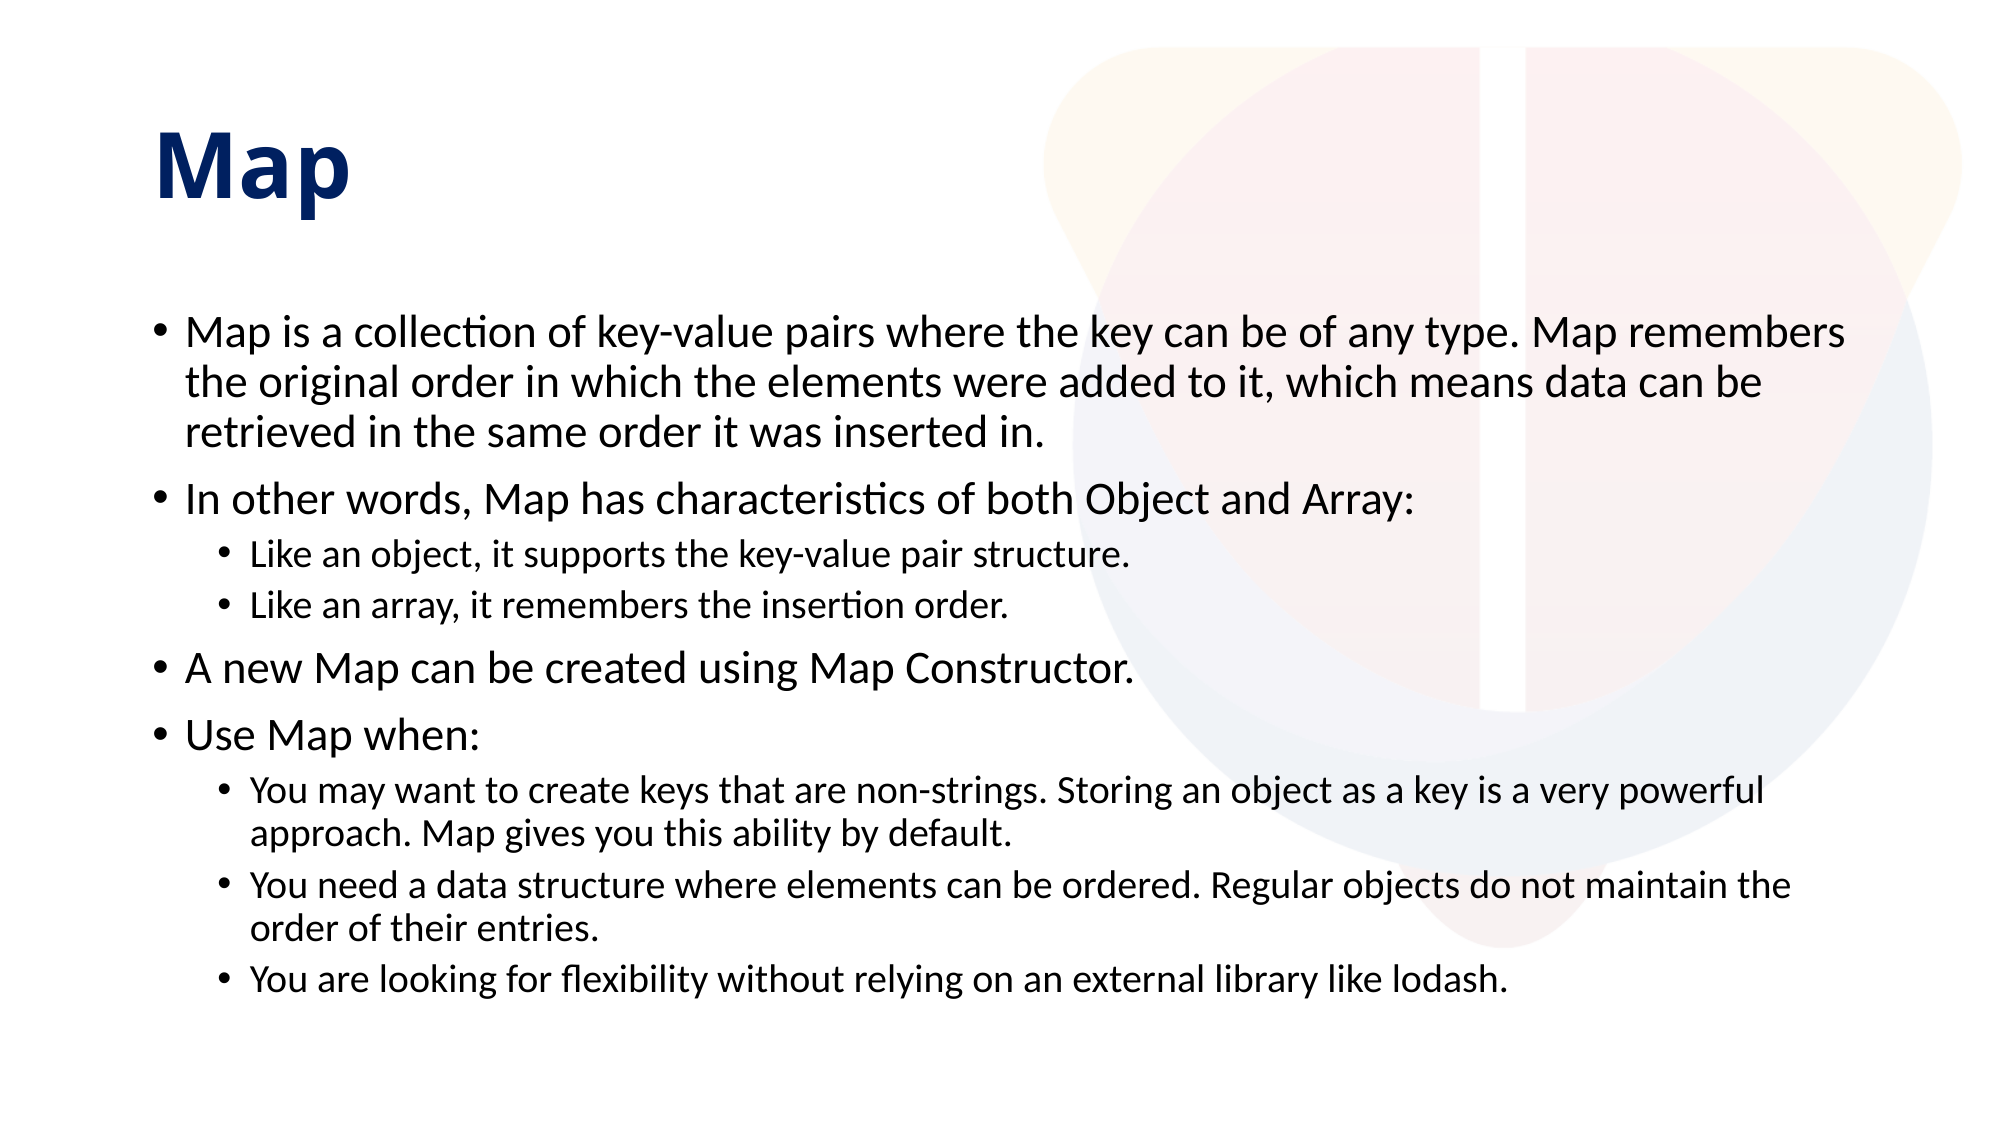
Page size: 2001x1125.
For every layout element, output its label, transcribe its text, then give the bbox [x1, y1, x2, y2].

title Map [137, 59, 1863, 278]
list Map is a collection of key-value pairs where the key can be of any type. Map remembers the original order in which the elements were added to it, which means data can be retrieved in the same order it was inserted in. In other words, Map has characteristics of both Object and Array: Like an object, it supports the key-value pair structure. Like an array, it remembers the insertion order. A new Map can be created using Map Constructor. Use Map when: You may want to create keys that are non-strings. Storing an object as a key is a very powerful approach. Map gives you this ability by default. You need a data structure where elements can be ordered. Regular objects do not maintain the order of their entries. You are looking for flexibility without relying on an external library like lodash. [137, 299, 1863, 1014]
